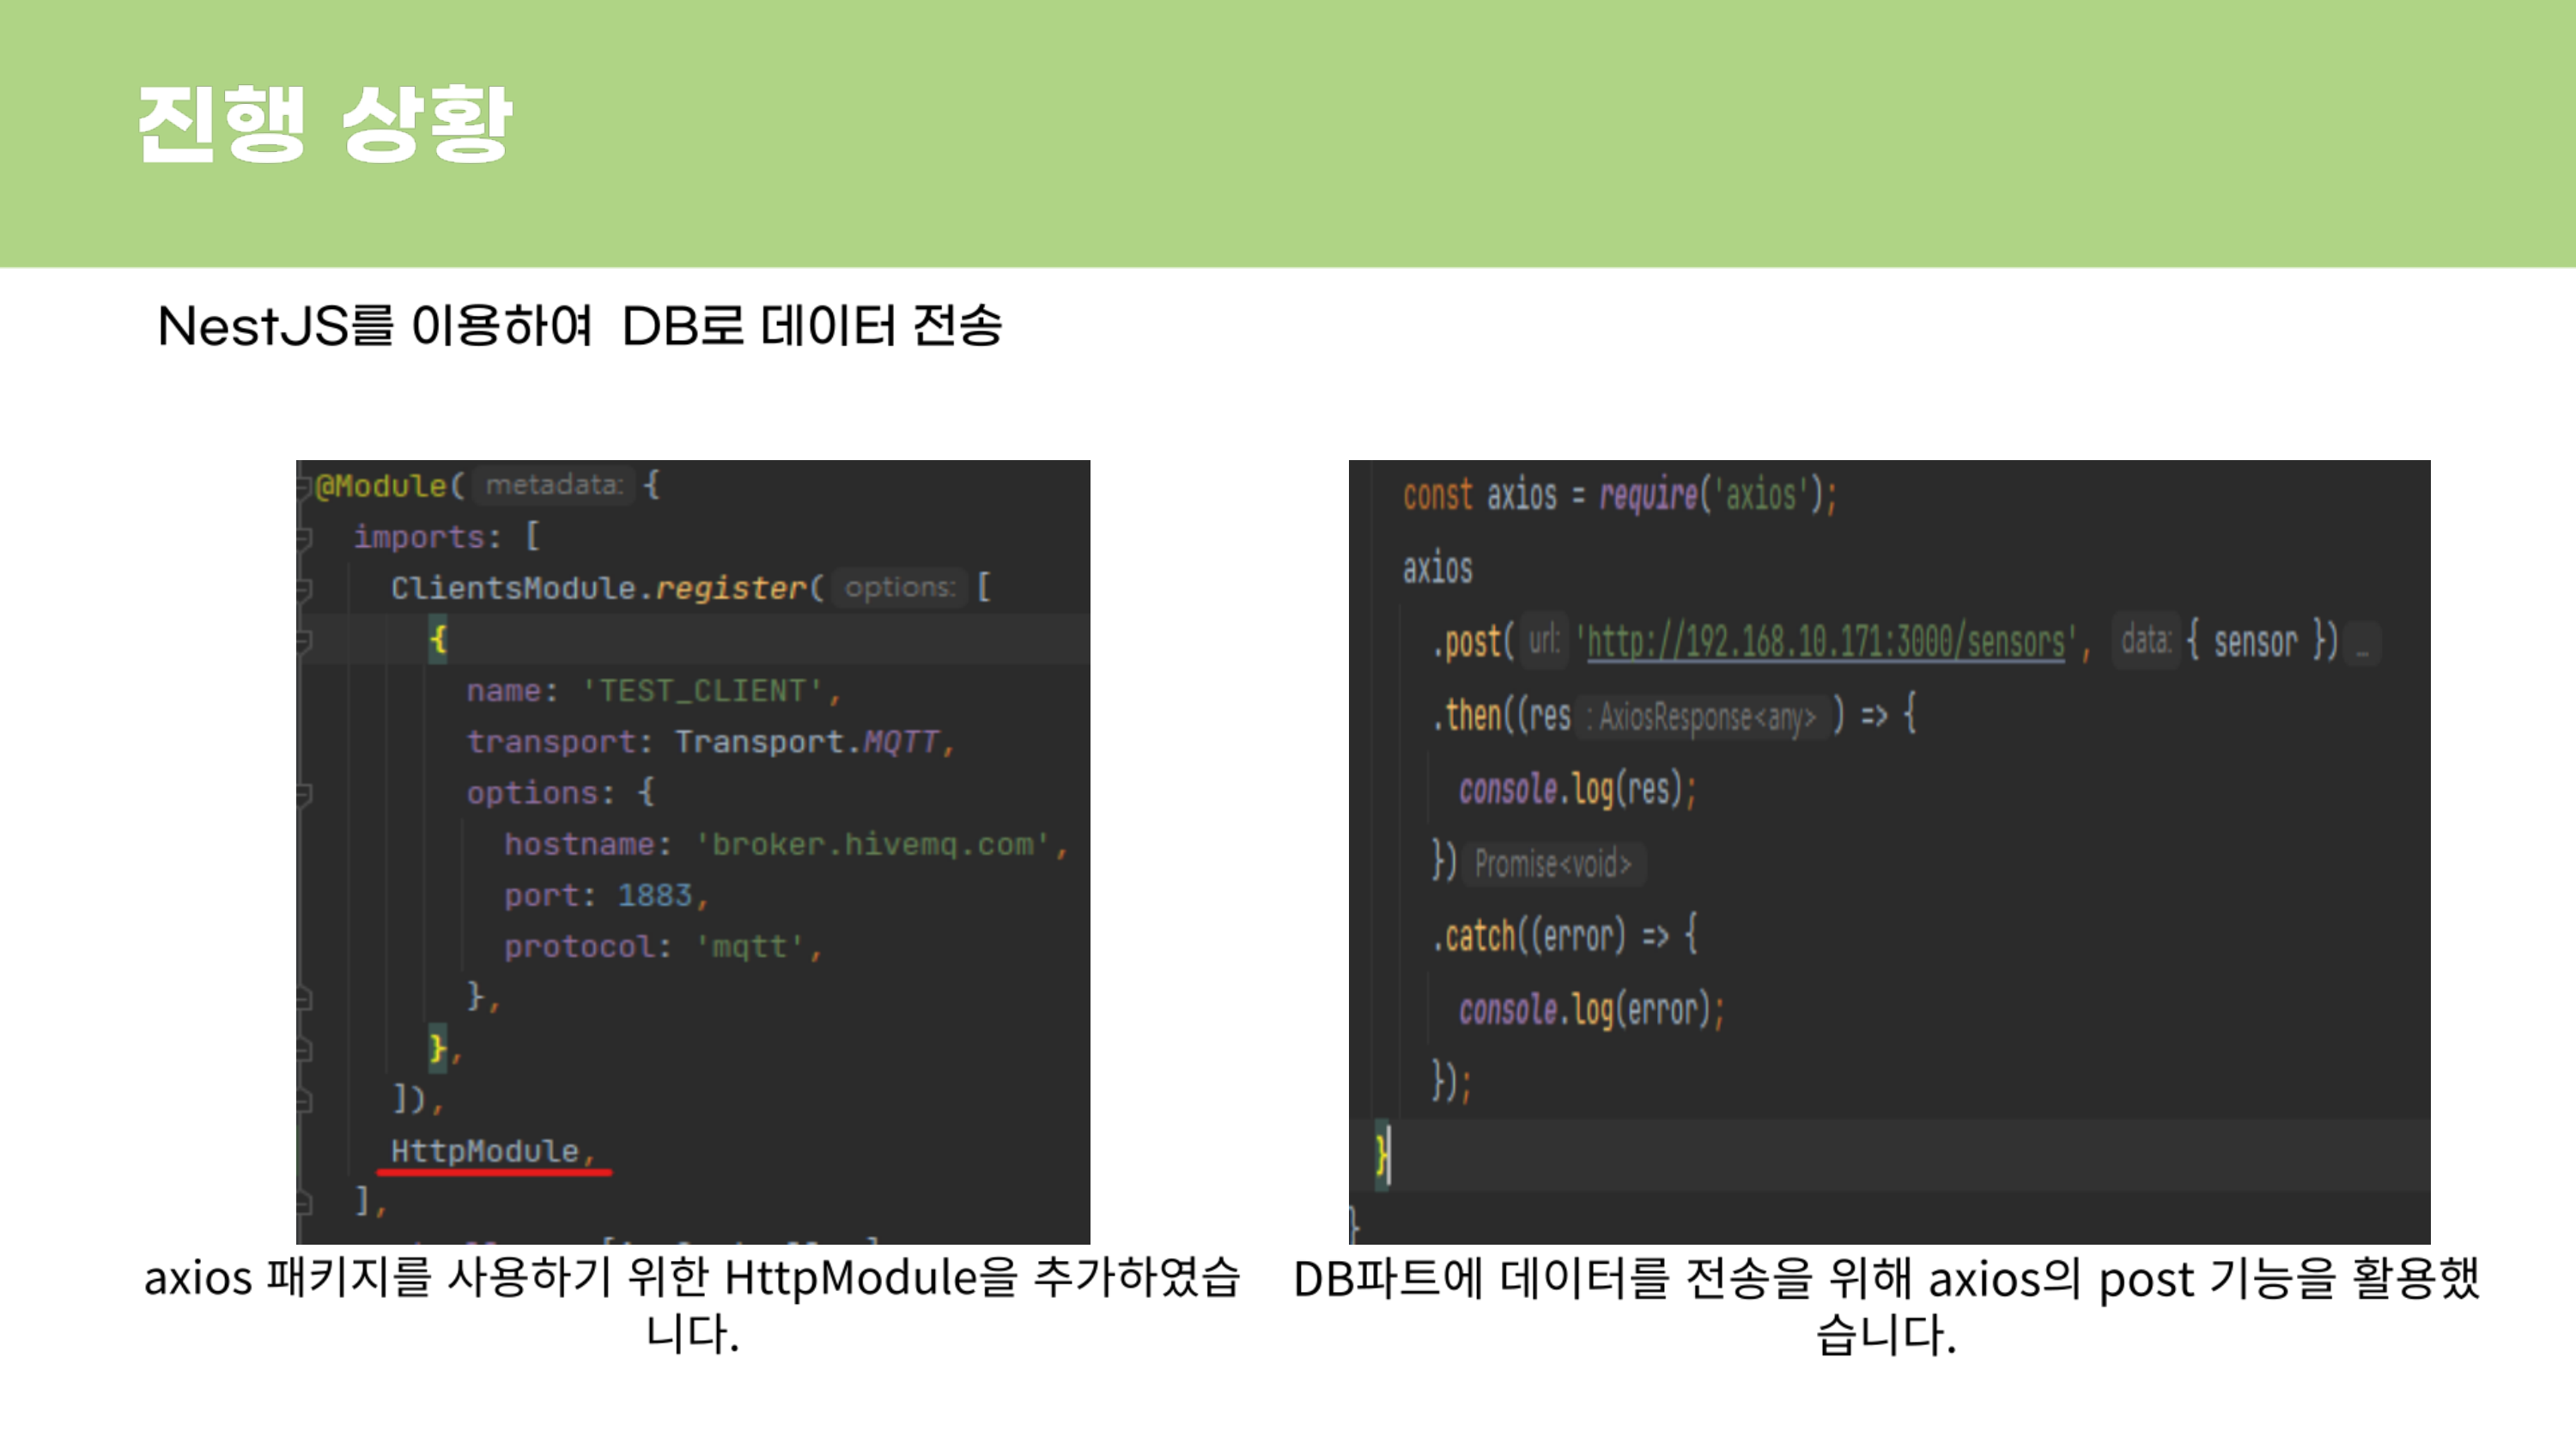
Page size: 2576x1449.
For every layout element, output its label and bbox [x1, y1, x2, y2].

picture [126, 1239, 1264, 1377]
text_box [296, 459, 1091, 1245]
picture [126, 289, 1025, 369]
picture [120, 58, 556, 206]
picture [1278, 1239, 2504, 1379]
text_box [1349, 459, 2431, 1245]
text_box [0, 0, 2576, 270]
